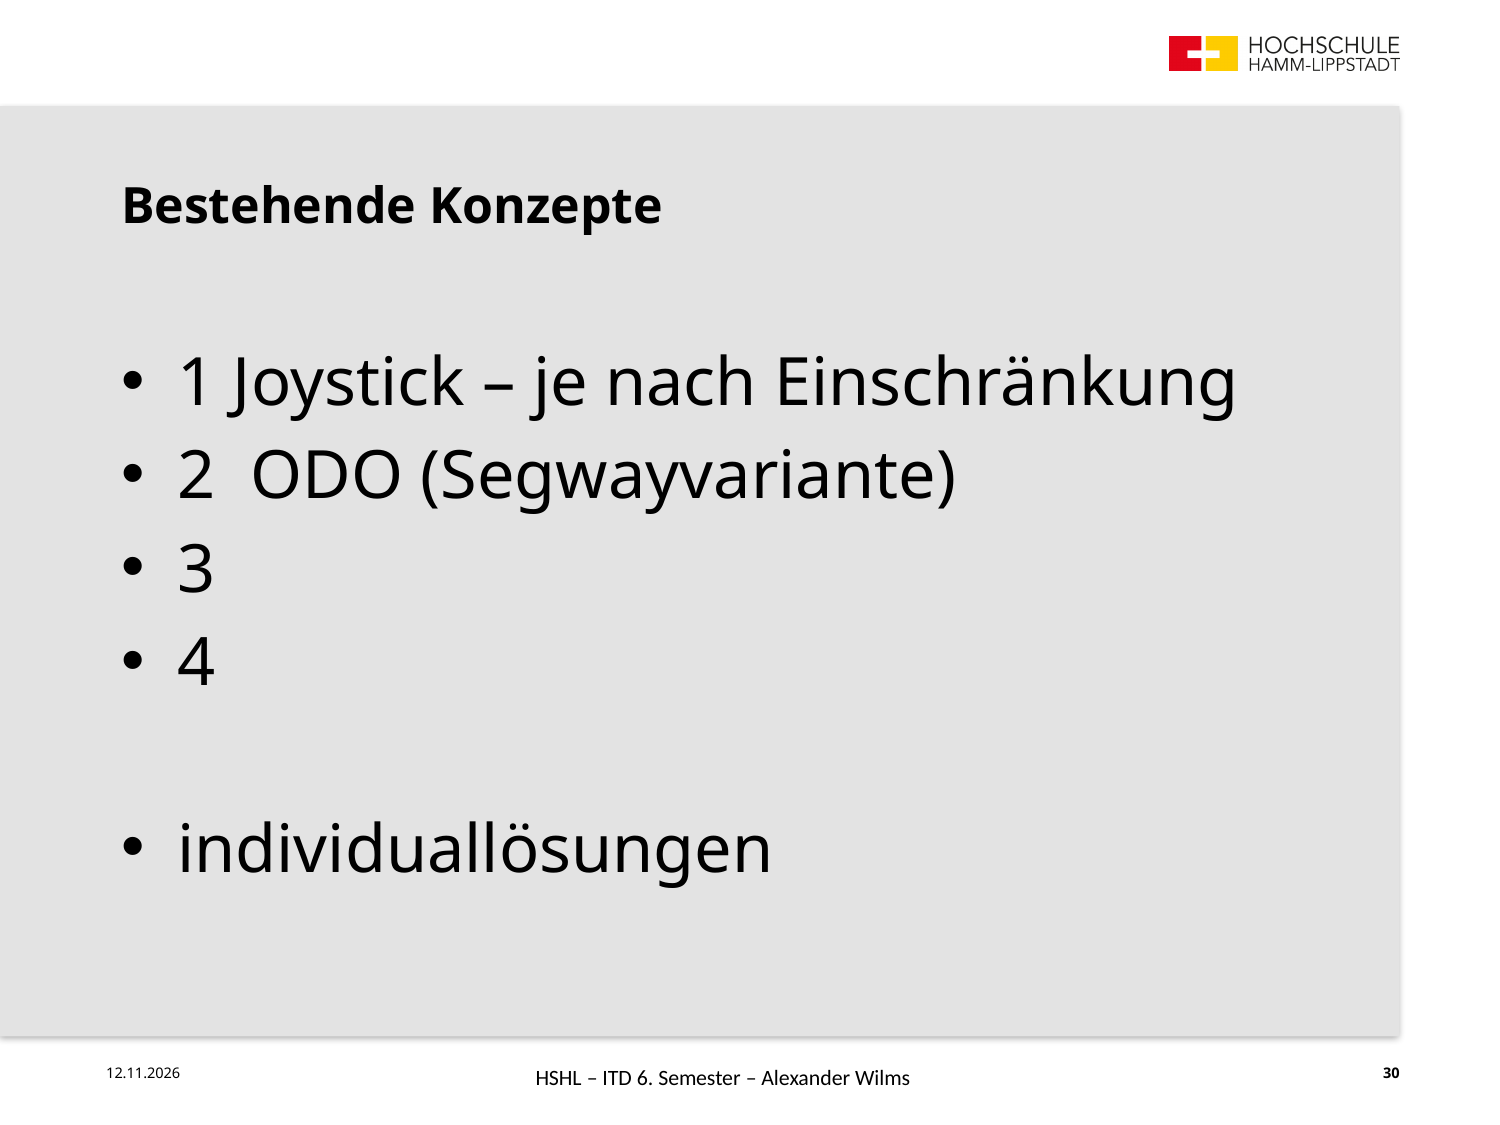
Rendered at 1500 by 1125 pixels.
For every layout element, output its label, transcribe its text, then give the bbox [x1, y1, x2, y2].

slide_number 30 [1049, 1065, 1400, 1084]
text_box Bestehende Konzepte [106, 125, 1340, 281]
list 1 Joystick – je nach Einschränkung 2 ODO (Segwayvariante) 3 4 individuallösungen [106, 331, 1366, 1005]
picture [1169, 36, 1400, 71]
text_box HSHL – ITD 6. Semester – Alexander Wilms [520, 1055, 926, 1097]
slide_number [106, 1065, 457, 1084]
